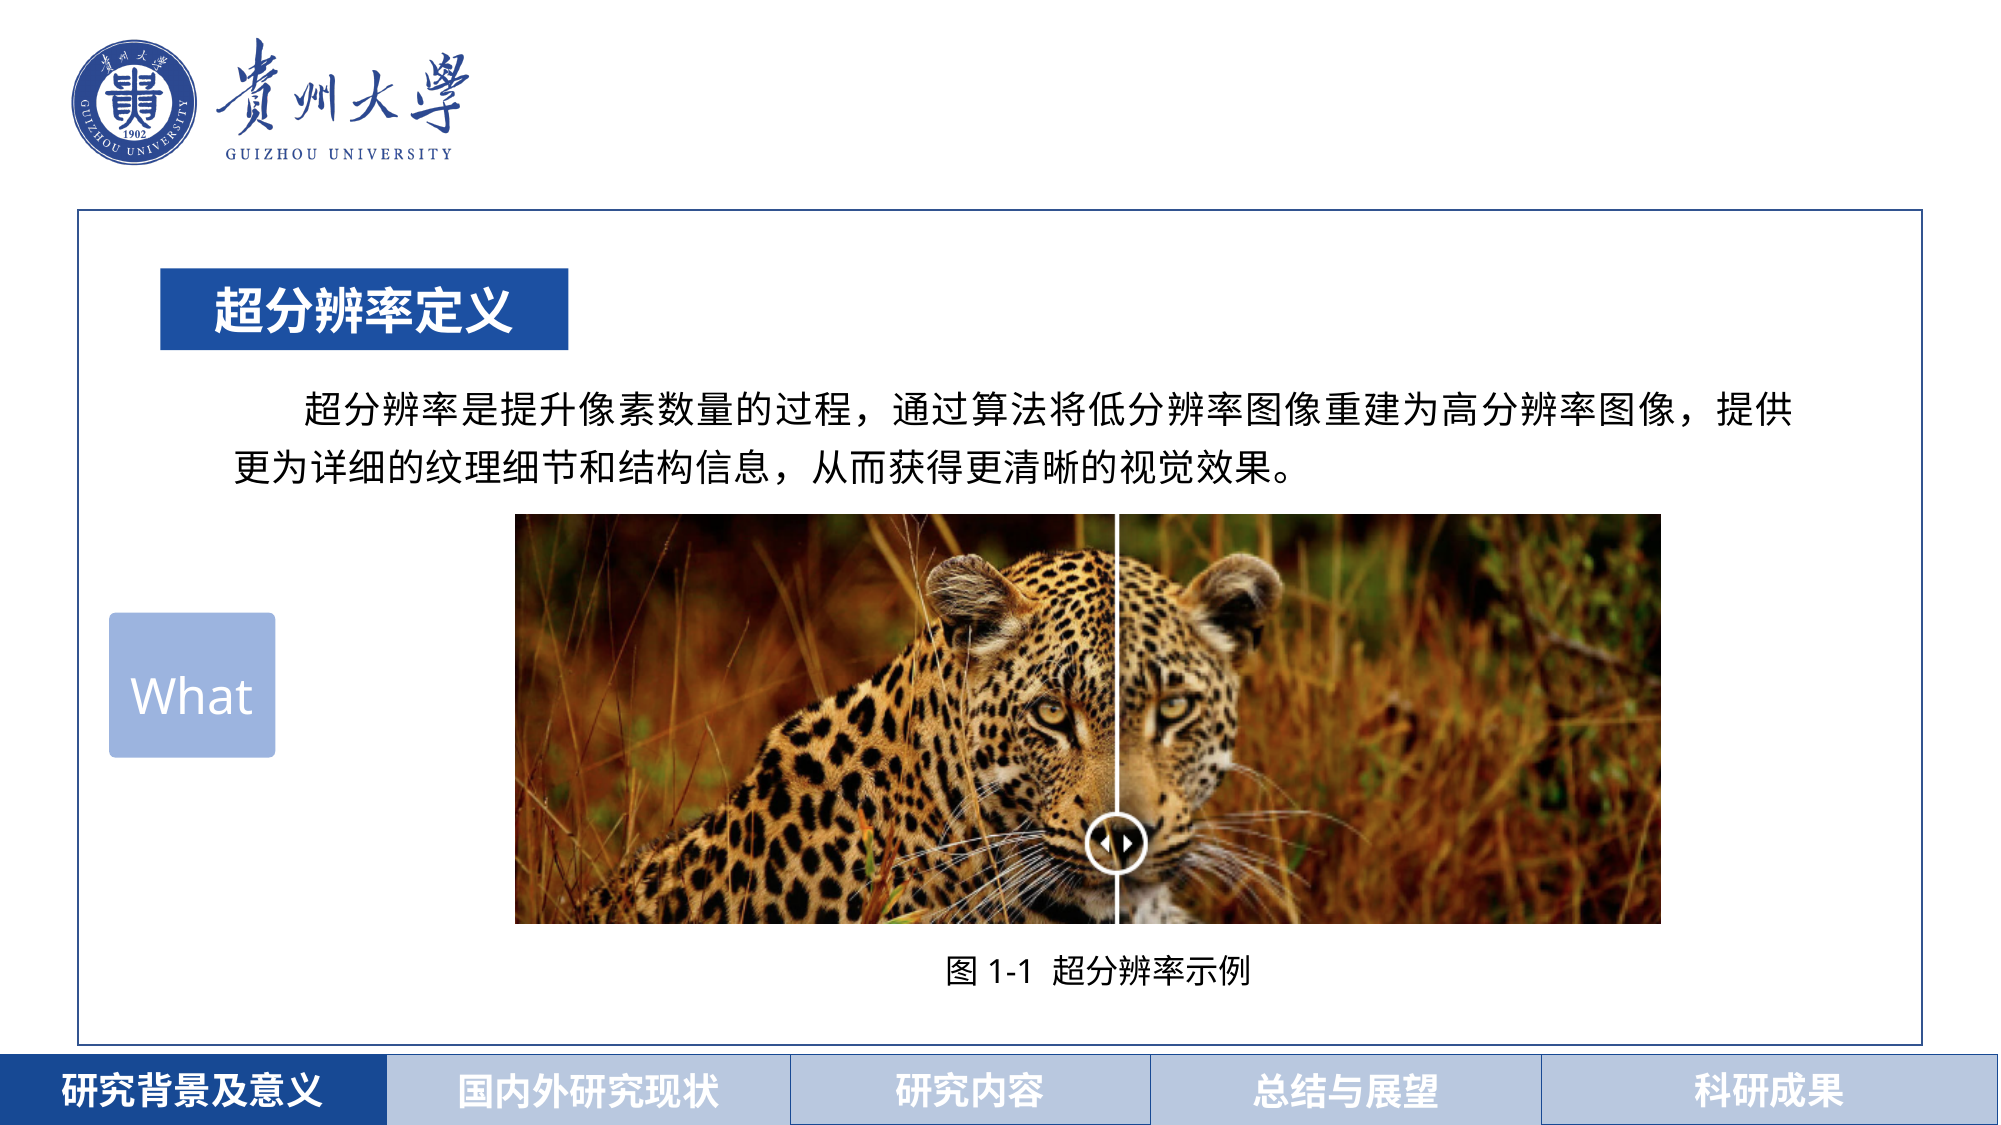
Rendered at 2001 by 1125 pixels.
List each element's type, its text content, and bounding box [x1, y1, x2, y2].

picture [514, 514, 1661, 924]
text_box 国内外研究现状 [385, 1053, 789, 1125]
text_box 科研成果 [1541, 1053, 1998, 1125]
picture [54, 23, 480, 201]
text_box 研究内容 [789, 1053, 1149, 1125]
text_box 血管ji [77, 209, 1923, 1046]
text_box 图1-1 超分辨率示例 [930, 942, 1336, 997]
text_box 研究背景及意义 [0, 1053, 385, 1125]
text_box 总结与展望 [1149, 1053, 1541, 1125]
text_box What [109, 612, 276, 758]
text_box 超分辨率是提升像素数量的过程，通过算法将低分辨率图像重建为高分辨率图像，提供更为详细的纹理细节和结构信息，从而获得更清晰的视觉效果。 [221, 372, 1808, 515]
text_box 超分辨率定义 [160, 268, 569, 351]
